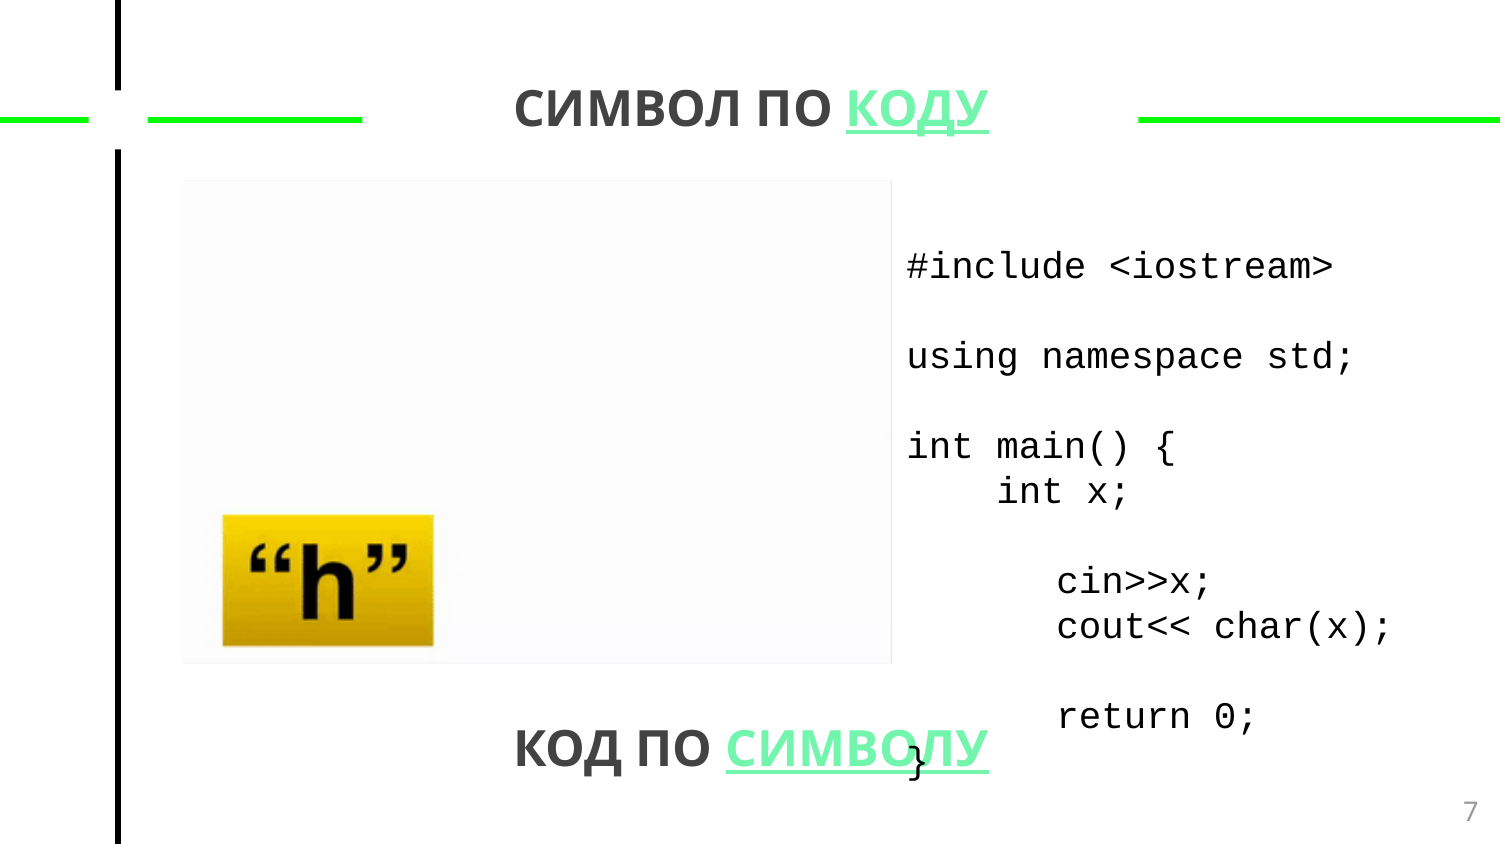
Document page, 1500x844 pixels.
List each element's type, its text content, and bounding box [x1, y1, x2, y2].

text_box #include <iostream> using namespace std; int main() { int x; cin>>x; cout<< char(x); return 0; } [891, 225, 1472, 724]
title КОД ПО СИМВОЛУ [118, 701, 1383, 816]
slide_number ‹#› [1403, 779, 1494, 844]
title СИМВОЛ ПО КОДУ [118, 61, 1383, 176]
picture [182, 180, 892, 664]
